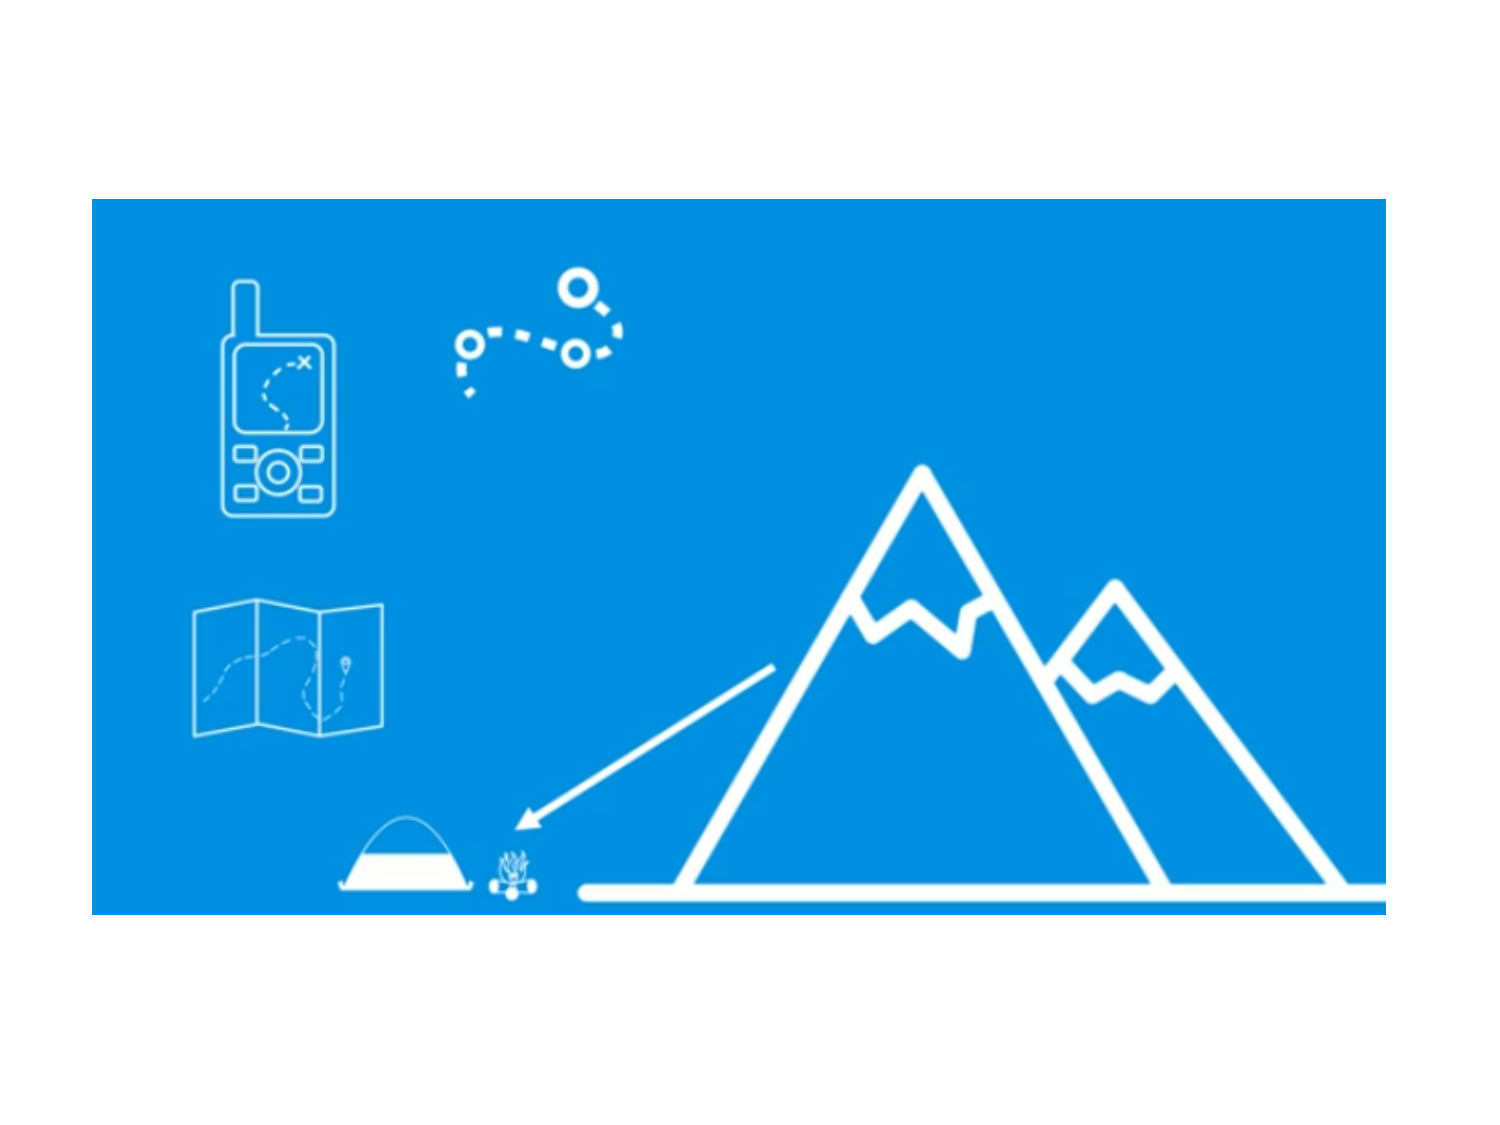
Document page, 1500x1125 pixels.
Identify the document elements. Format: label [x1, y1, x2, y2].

picture [92, 199, 1386, 916]
